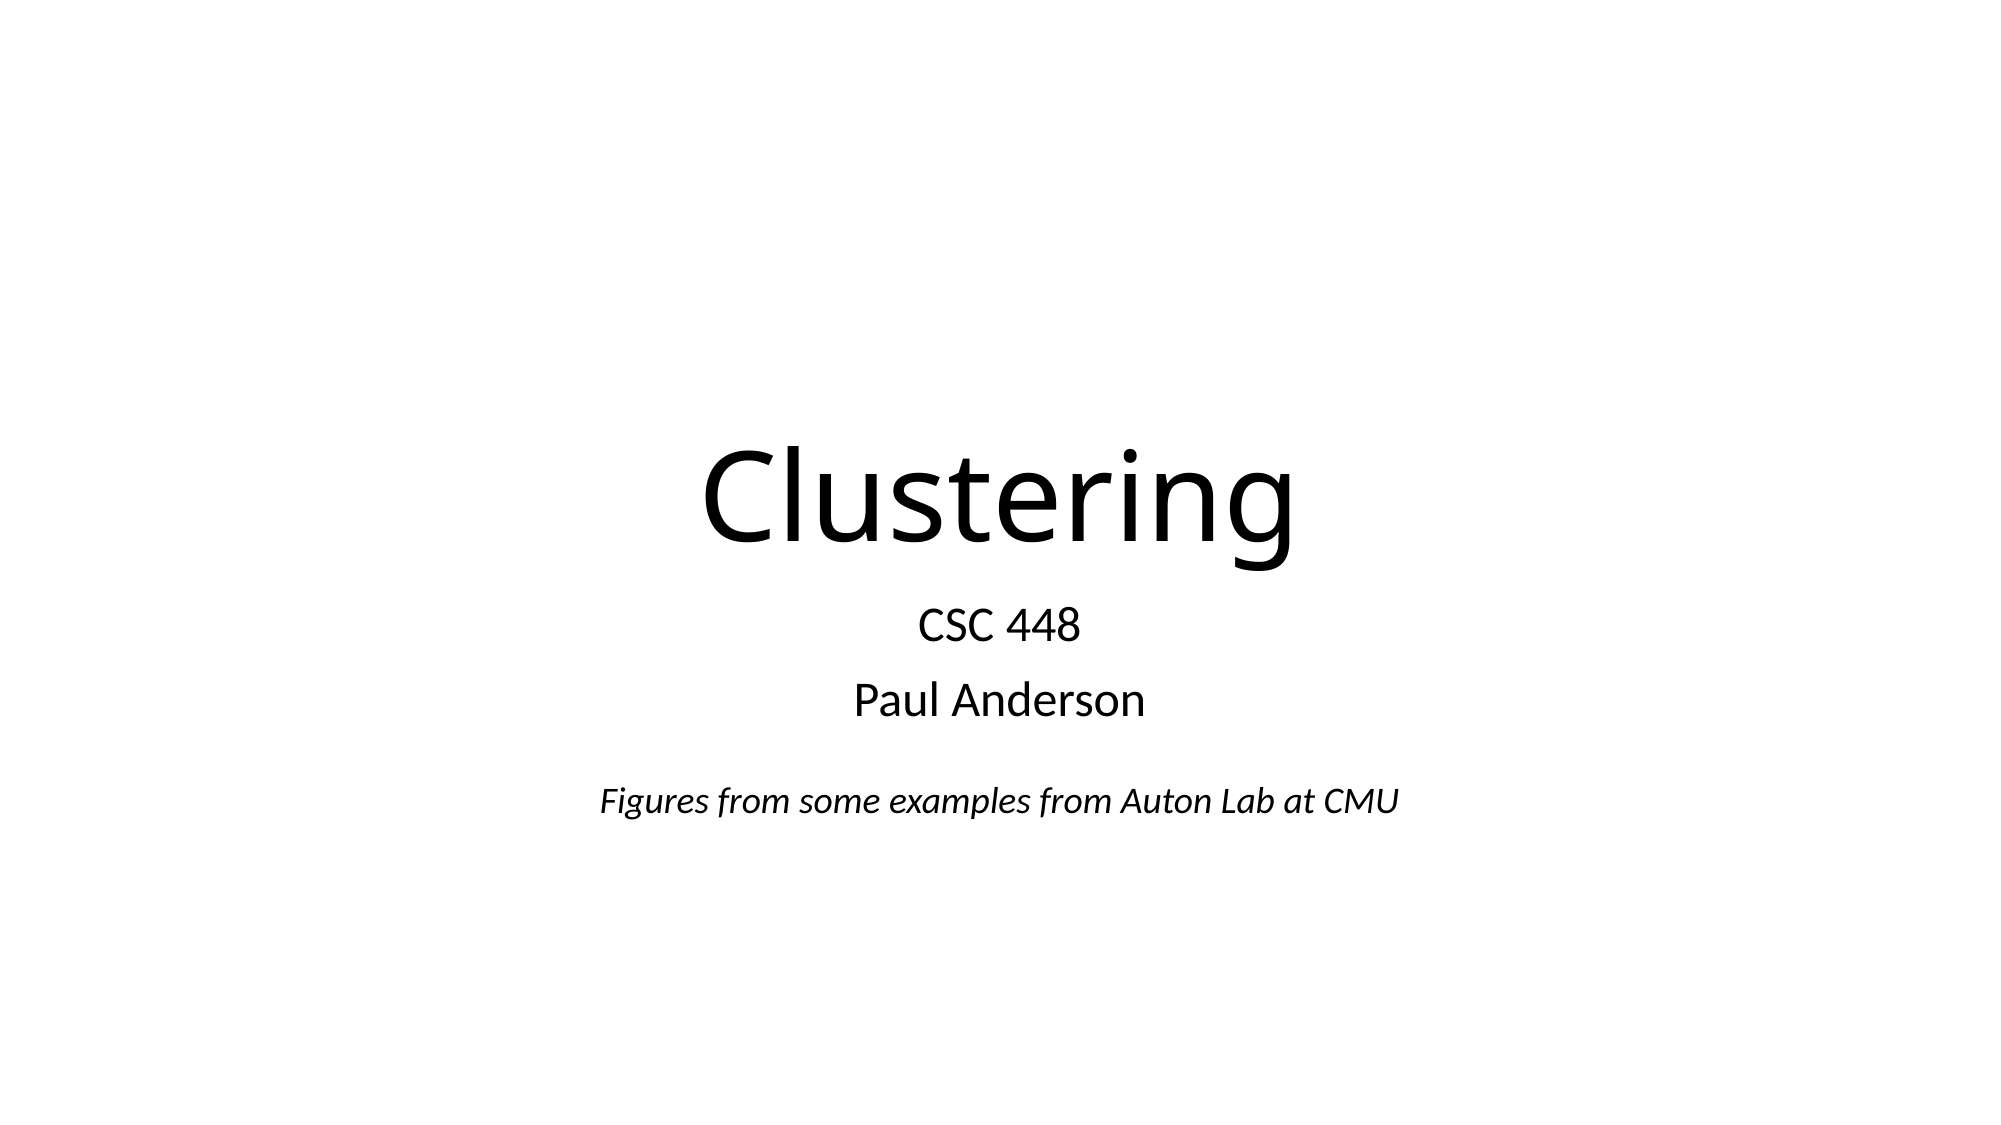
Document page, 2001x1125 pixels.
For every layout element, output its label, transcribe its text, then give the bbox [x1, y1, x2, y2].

subtitle CSC 448 Paul Anderson Figures from some examples from Auton Lab at CMU [249, 590, 1750, 863]
title Clustering [249, 184, 1750, 576]
